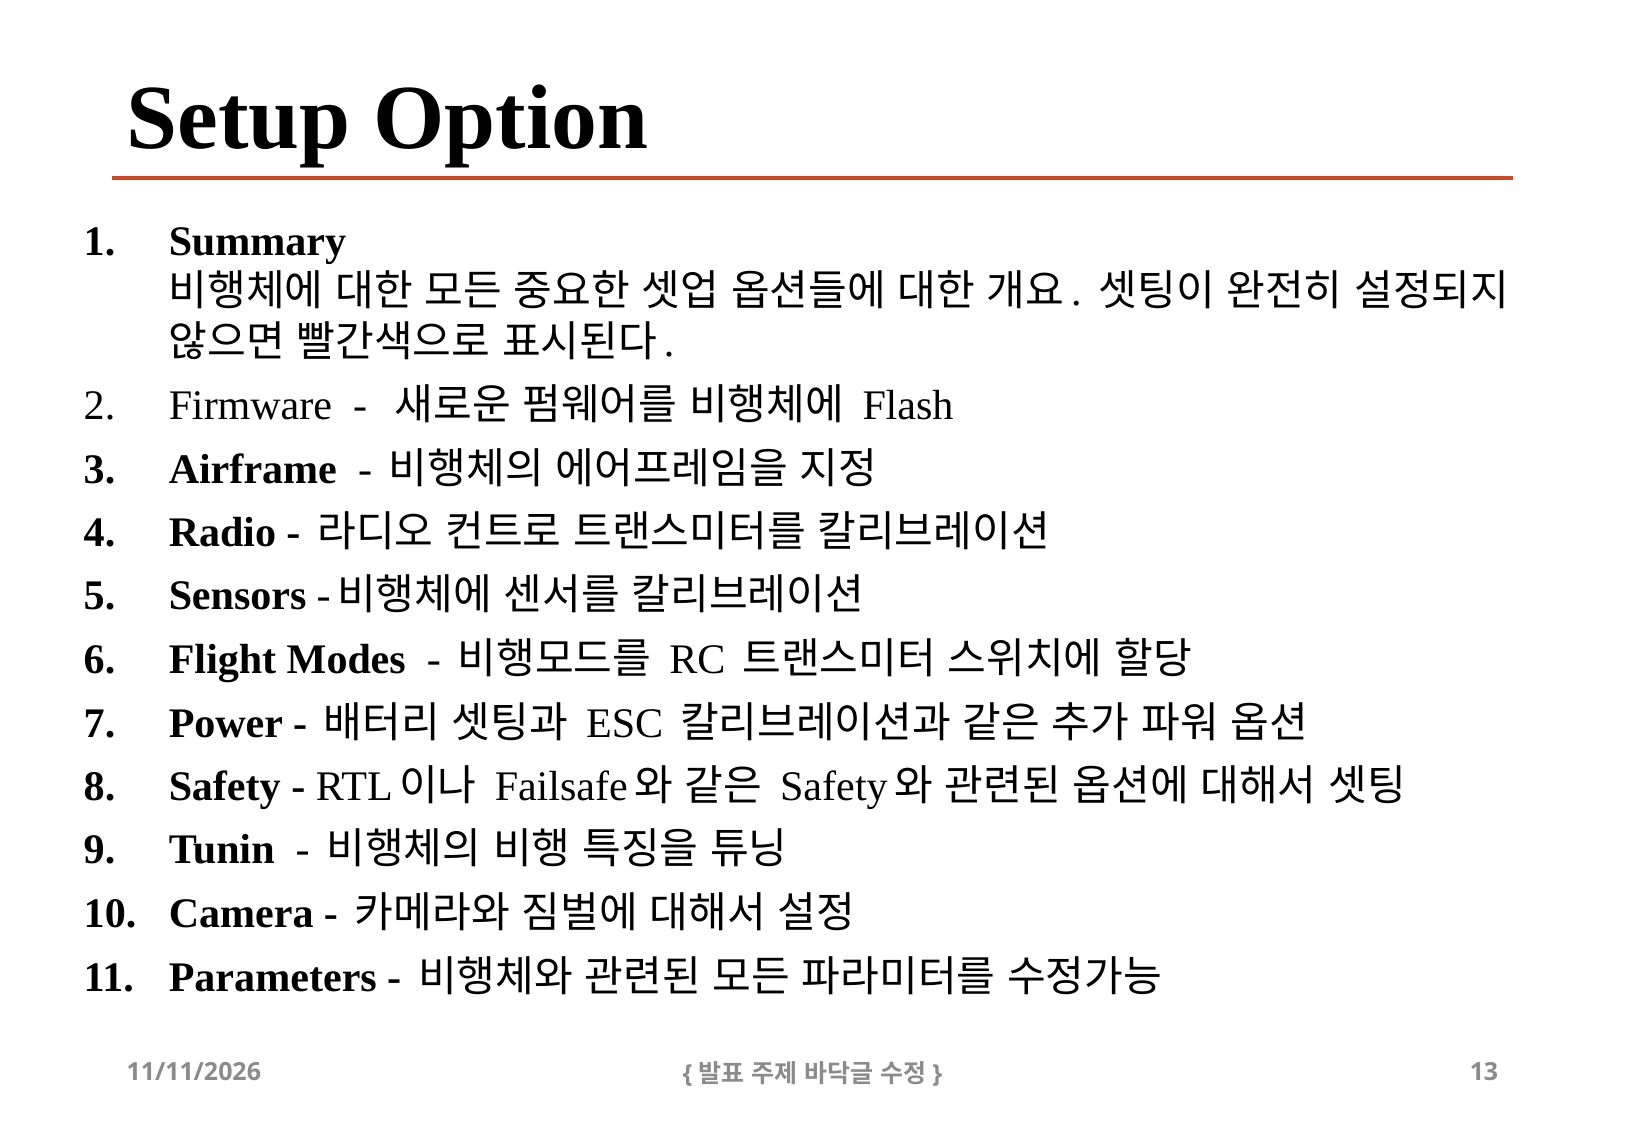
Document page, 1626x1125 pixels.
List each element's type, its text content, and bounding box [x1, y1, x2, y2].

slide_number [111, 1042, 303, 1103]
footer {발표 주제 바닥글 수정} [538, 1042, 1087, 1103]
title Setup Option [111, 59, 1514, 179]
list Summary 비행체에 대한 모든 중요한 셋업 옵션들에 대한 개요. 셋팅이 완전히 설정되지 않으면 빨간색으로 표시된다. Firmware - 새로운 펌웨어를 비행체에 Flash Airframe - 비행체의 에어프레임을 지정 Radio - 라디오 컨트로 트랜스미터를 칼리브레이션 Sensors -비행체에 센서를 칼리브레이션 Flight Modes - 비행모드를 RC 트랜스미터 스위치에 할당 Power - 배터리 셋팅과 ESC 칼리브레이션과 같은 추가 파워 옵션 Safety - RTL이나 Failsafe와 같은 Safety와 관련된 옵션에 대해서 셋팅 Tunin - 비행체의 비행 특징을 튜닝 Camera - 카메라와 짐벌에 대해서 설정 Parameters - 비행체와 관련된 모든 파라미터를 수정가능 [68, 205, 1550, 1014]
slide_number 13 [1433, 1042, 1514, 1103]
